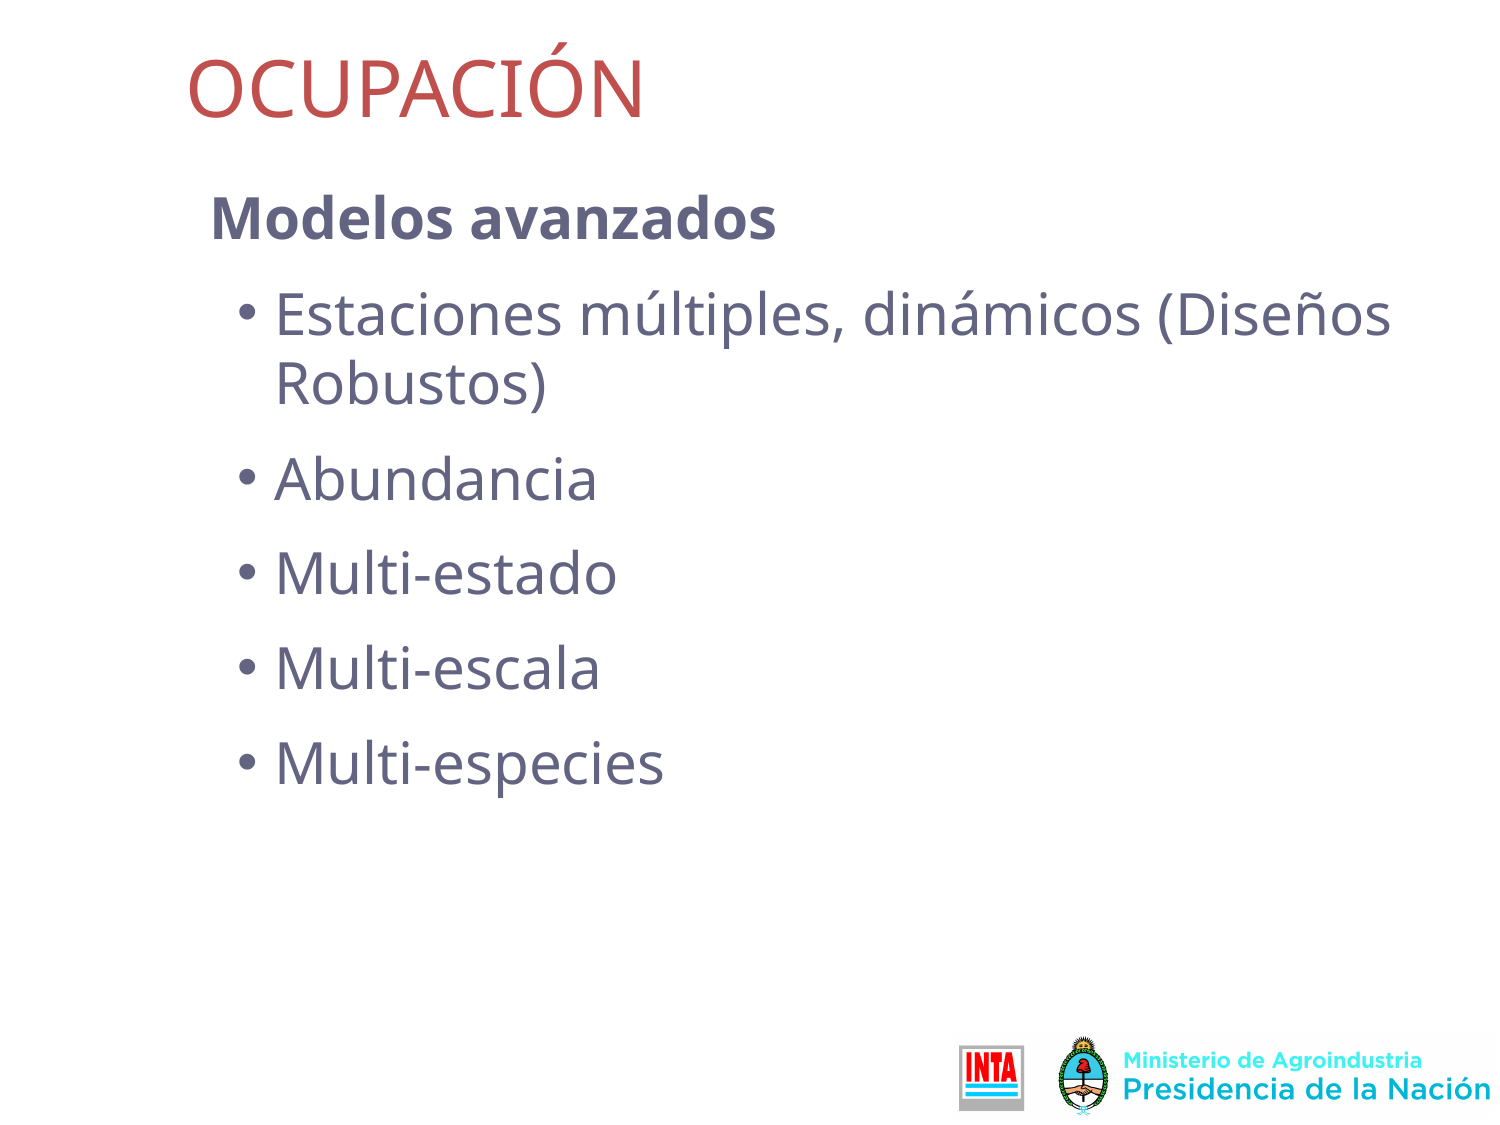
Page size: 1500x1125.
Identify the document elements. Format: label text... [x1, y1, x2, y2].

picture [950, 1033, 1495, 1119]
text_box OCUPACIÓN [171, 30, 1435, 141]
text_box Modelos avanzados Estaciones múltiples, dinámicos (Diseños Robustos) Abundancia Multi-estado Multi-escala Multi-especies [194, 174, 1483, 804]
